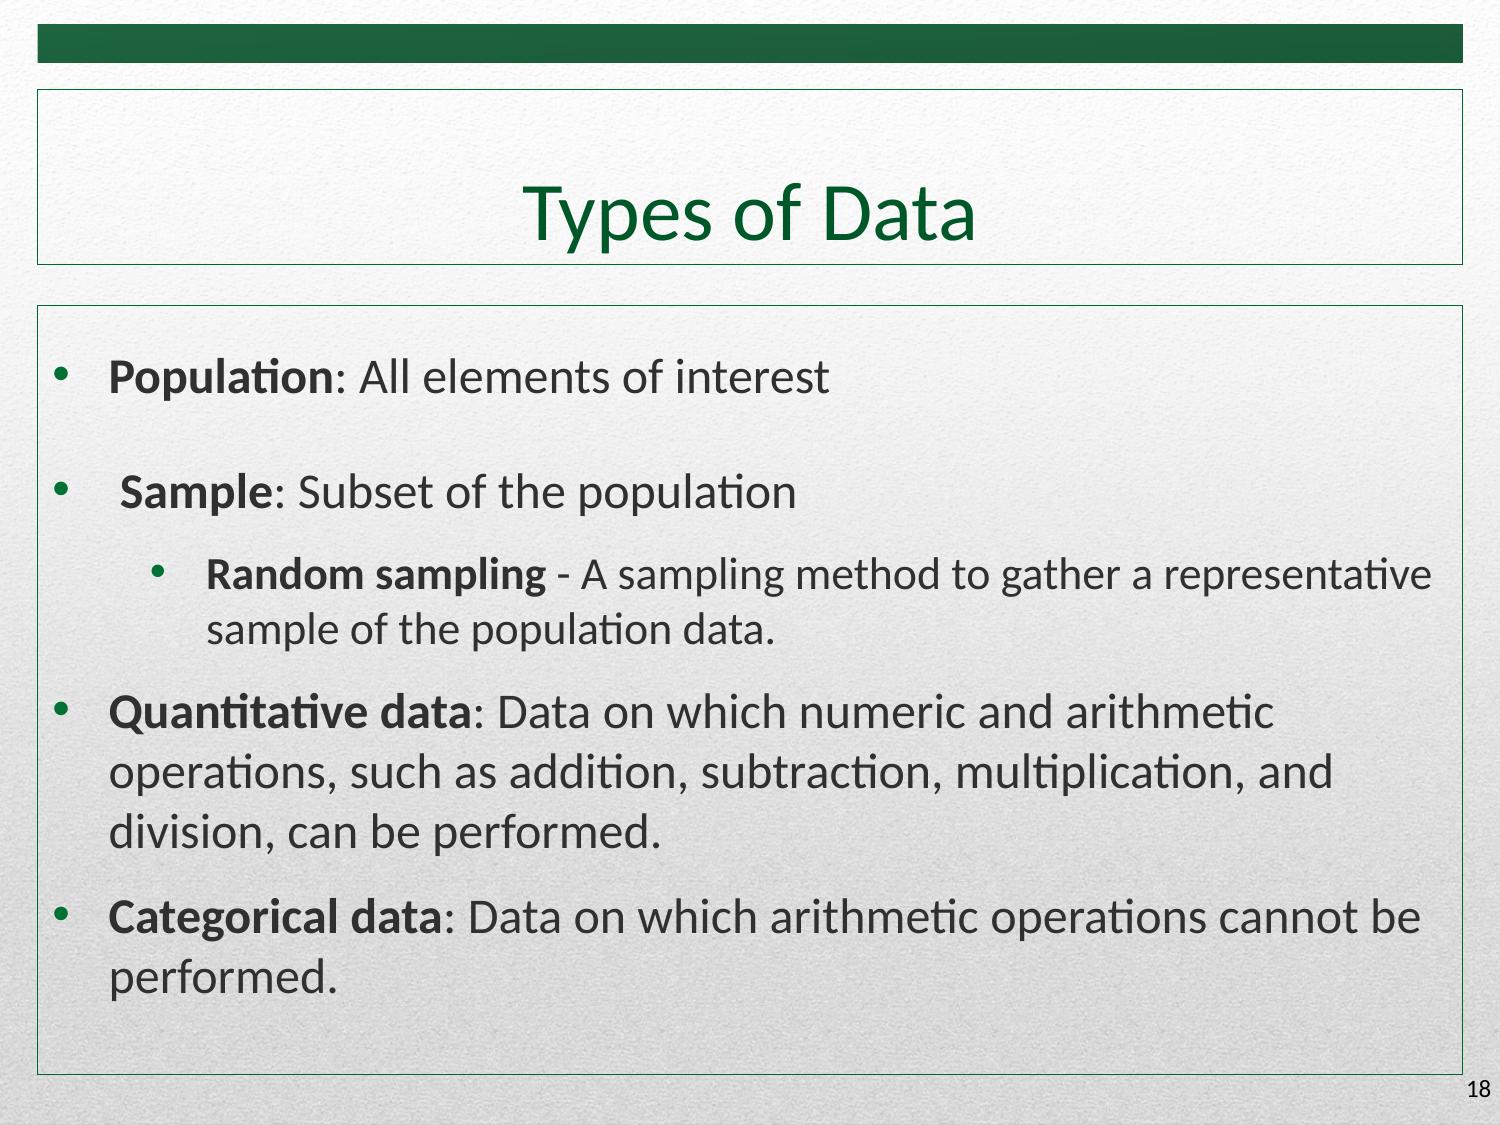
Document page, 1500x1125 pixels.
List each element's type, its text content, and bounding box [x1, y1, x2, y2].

picture [37, 24, 1463, 63]
list Population: All elements of interest Sample: Subset of the population Random sampling - A sampling method to gather a representative sample of the population data. Quantitative data: Data on which numeric and arithmetic operations, such as addition, subtraction, multiplication, and division, can be performed. Categorical data: Data on which arithmetic operations cannot be performed. [37, 305, 1463, 1075]
slide_number 18 [1381, 1065, 1500, 1125]
title Types of Data [37, 89, 1463, 265]
